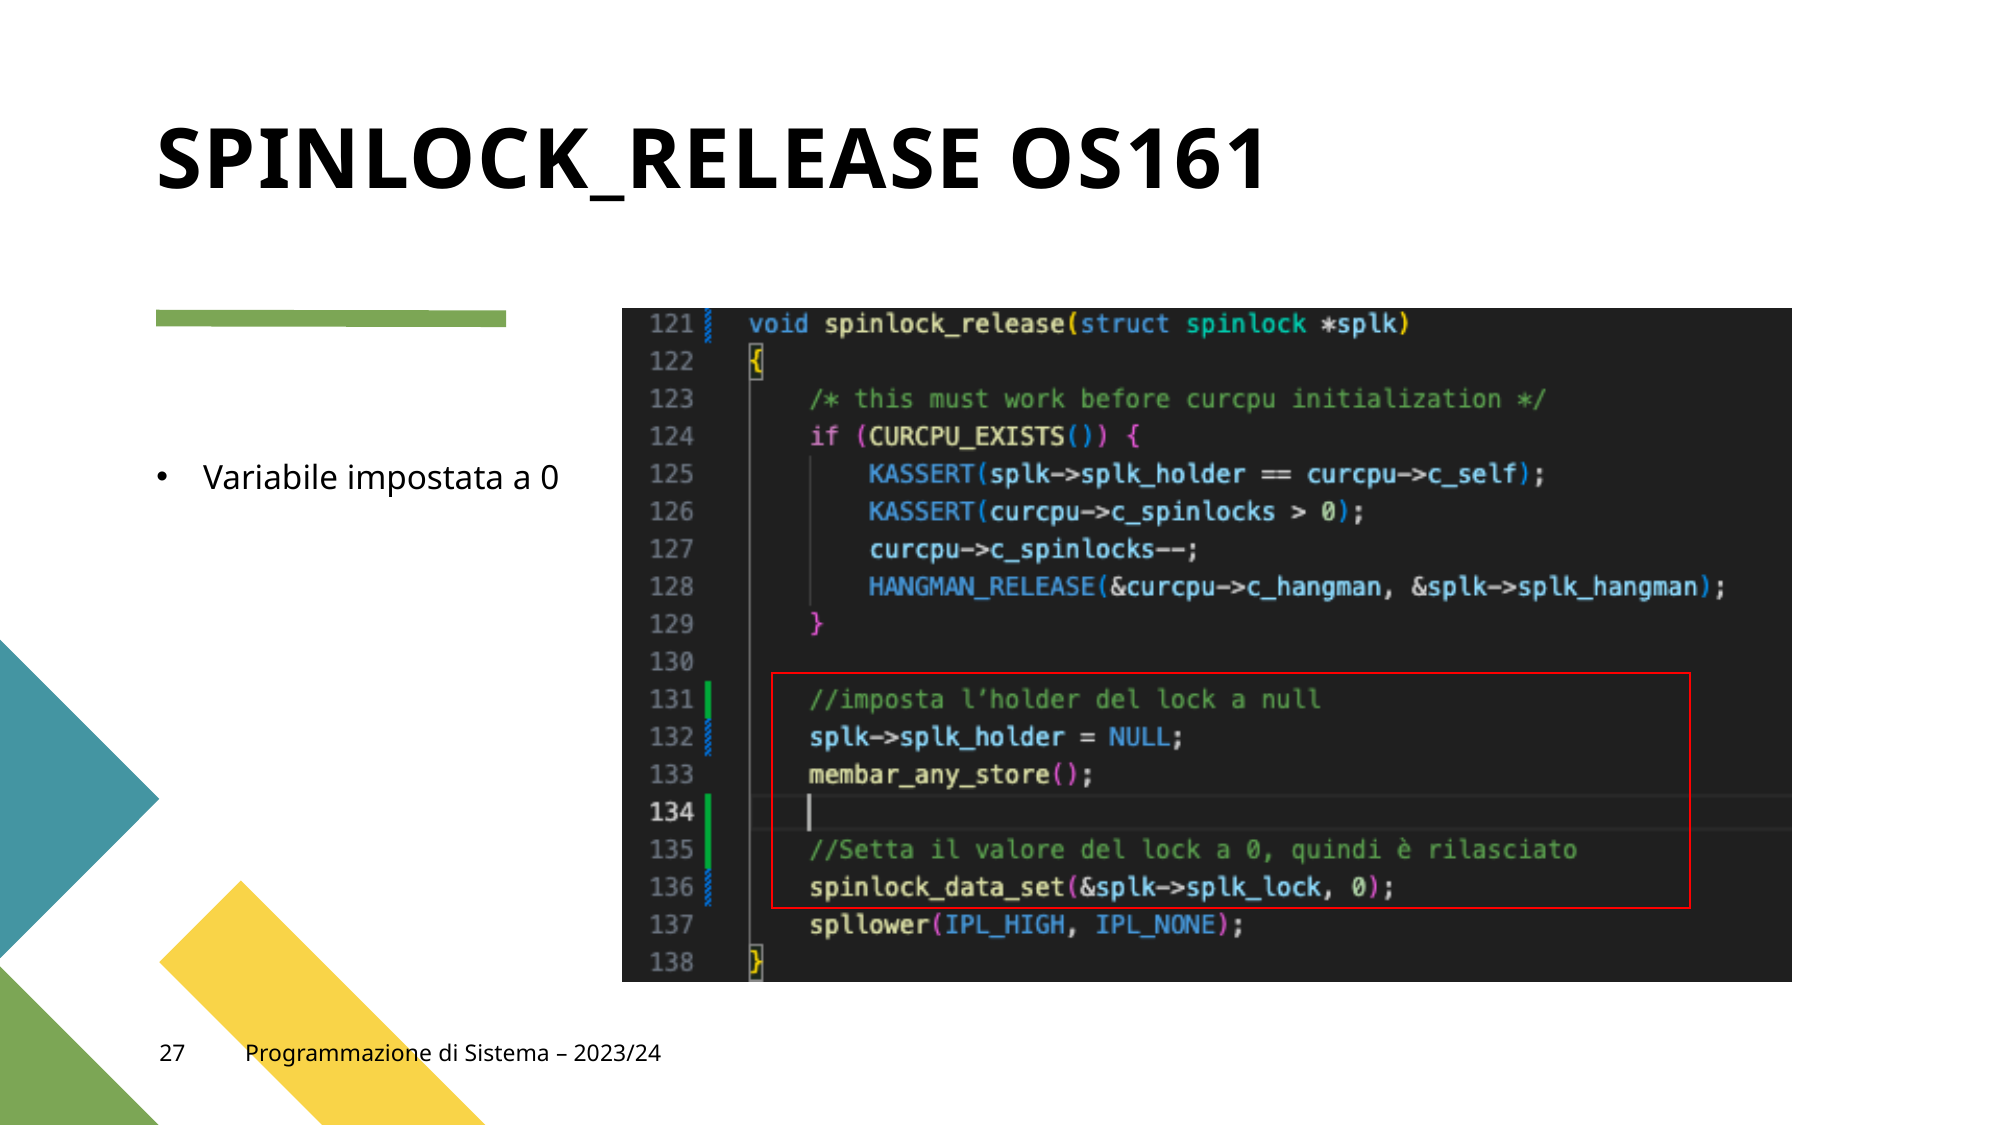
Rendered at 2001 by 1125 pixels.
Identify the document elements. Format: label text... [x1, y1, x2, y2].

footer Programmazione di Sistema – 2023/24 [246, 1038, 664, 1080]
slide_number 27 [159, 1038, 246, 1080]
picture [622, 308, 1792, 982]
list Variabile impostata a 0 [156, 375, 622, 835]
title SPINLOCK_RELEASE OS161 [156, 106, 1355, 207]
